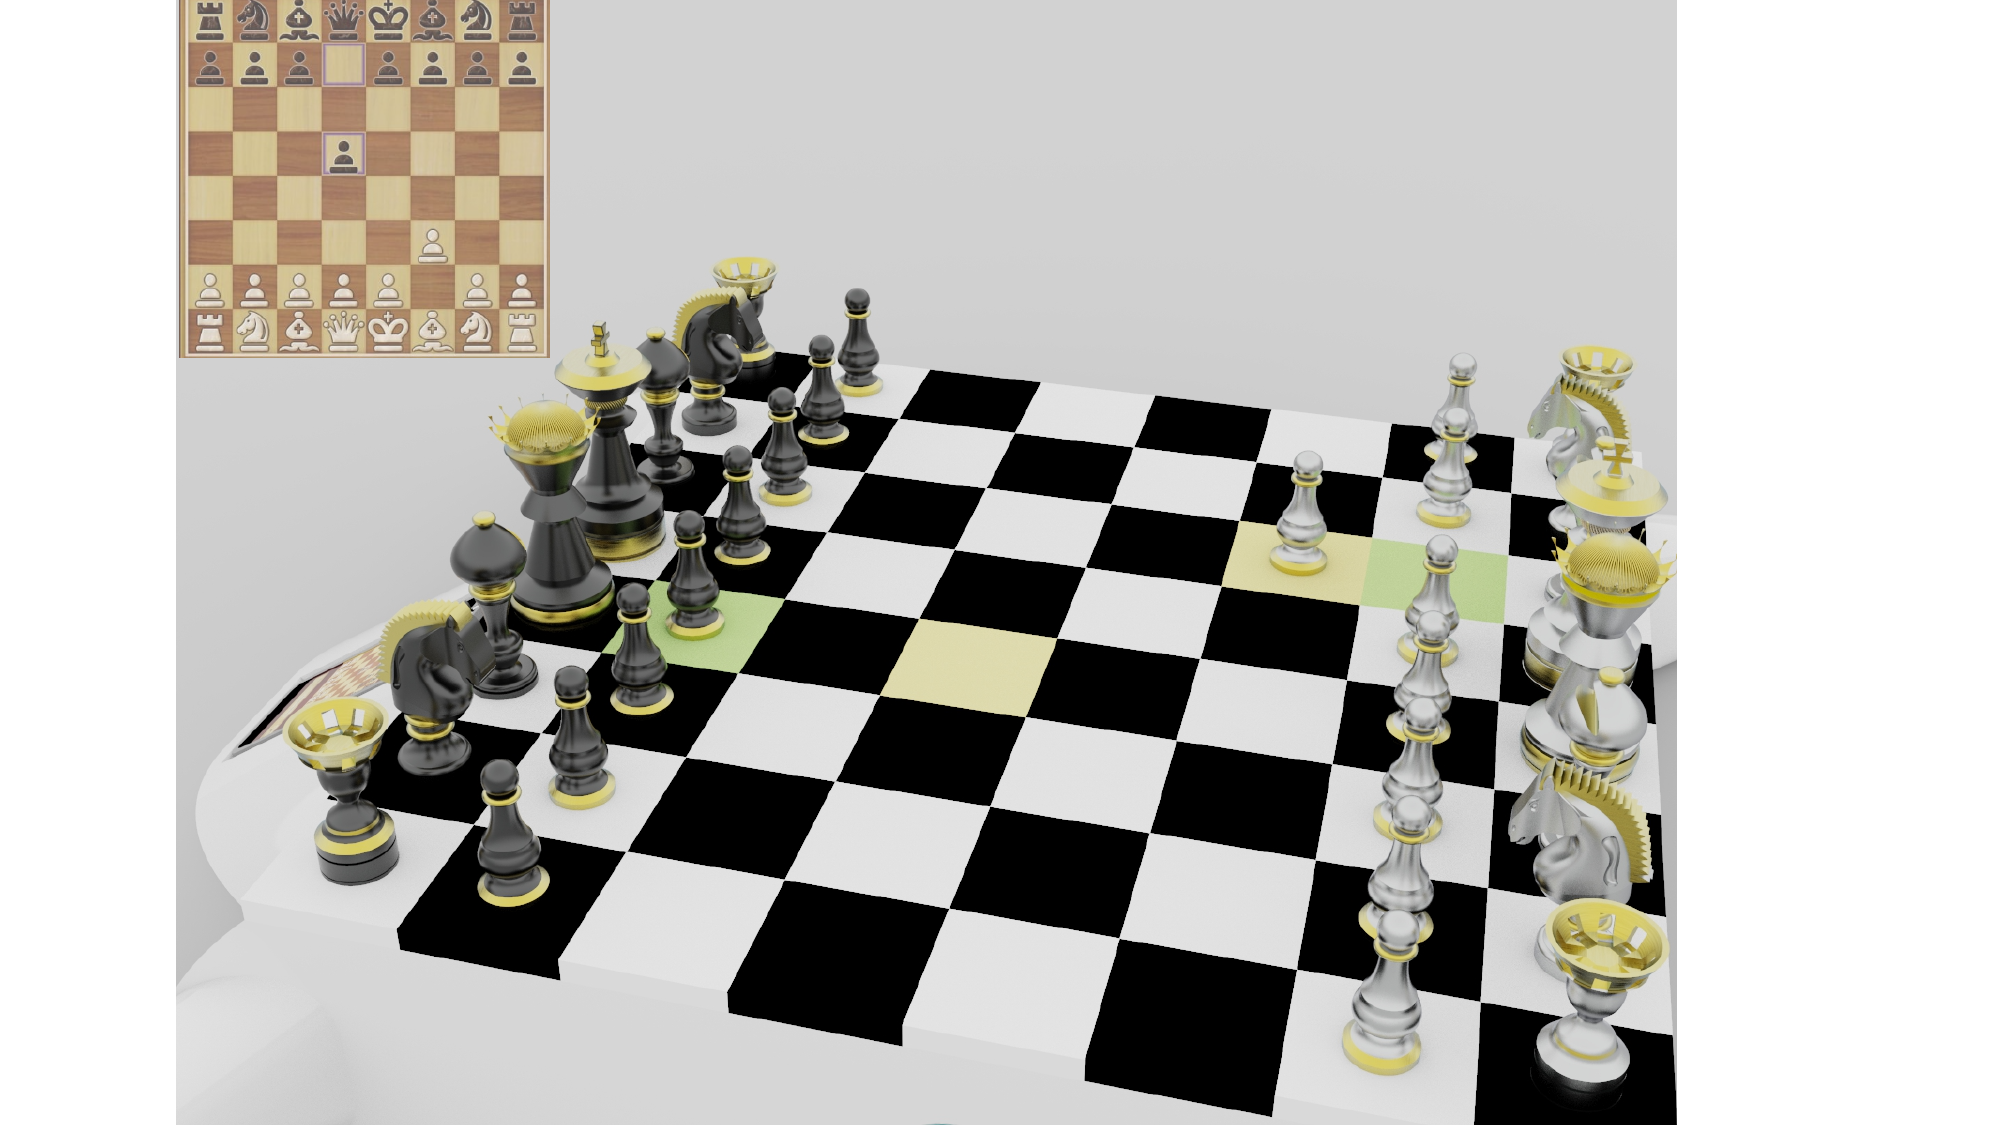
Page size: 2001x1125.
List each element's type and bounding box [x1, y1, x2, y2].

picture [175, 0, 1677, 1125]
